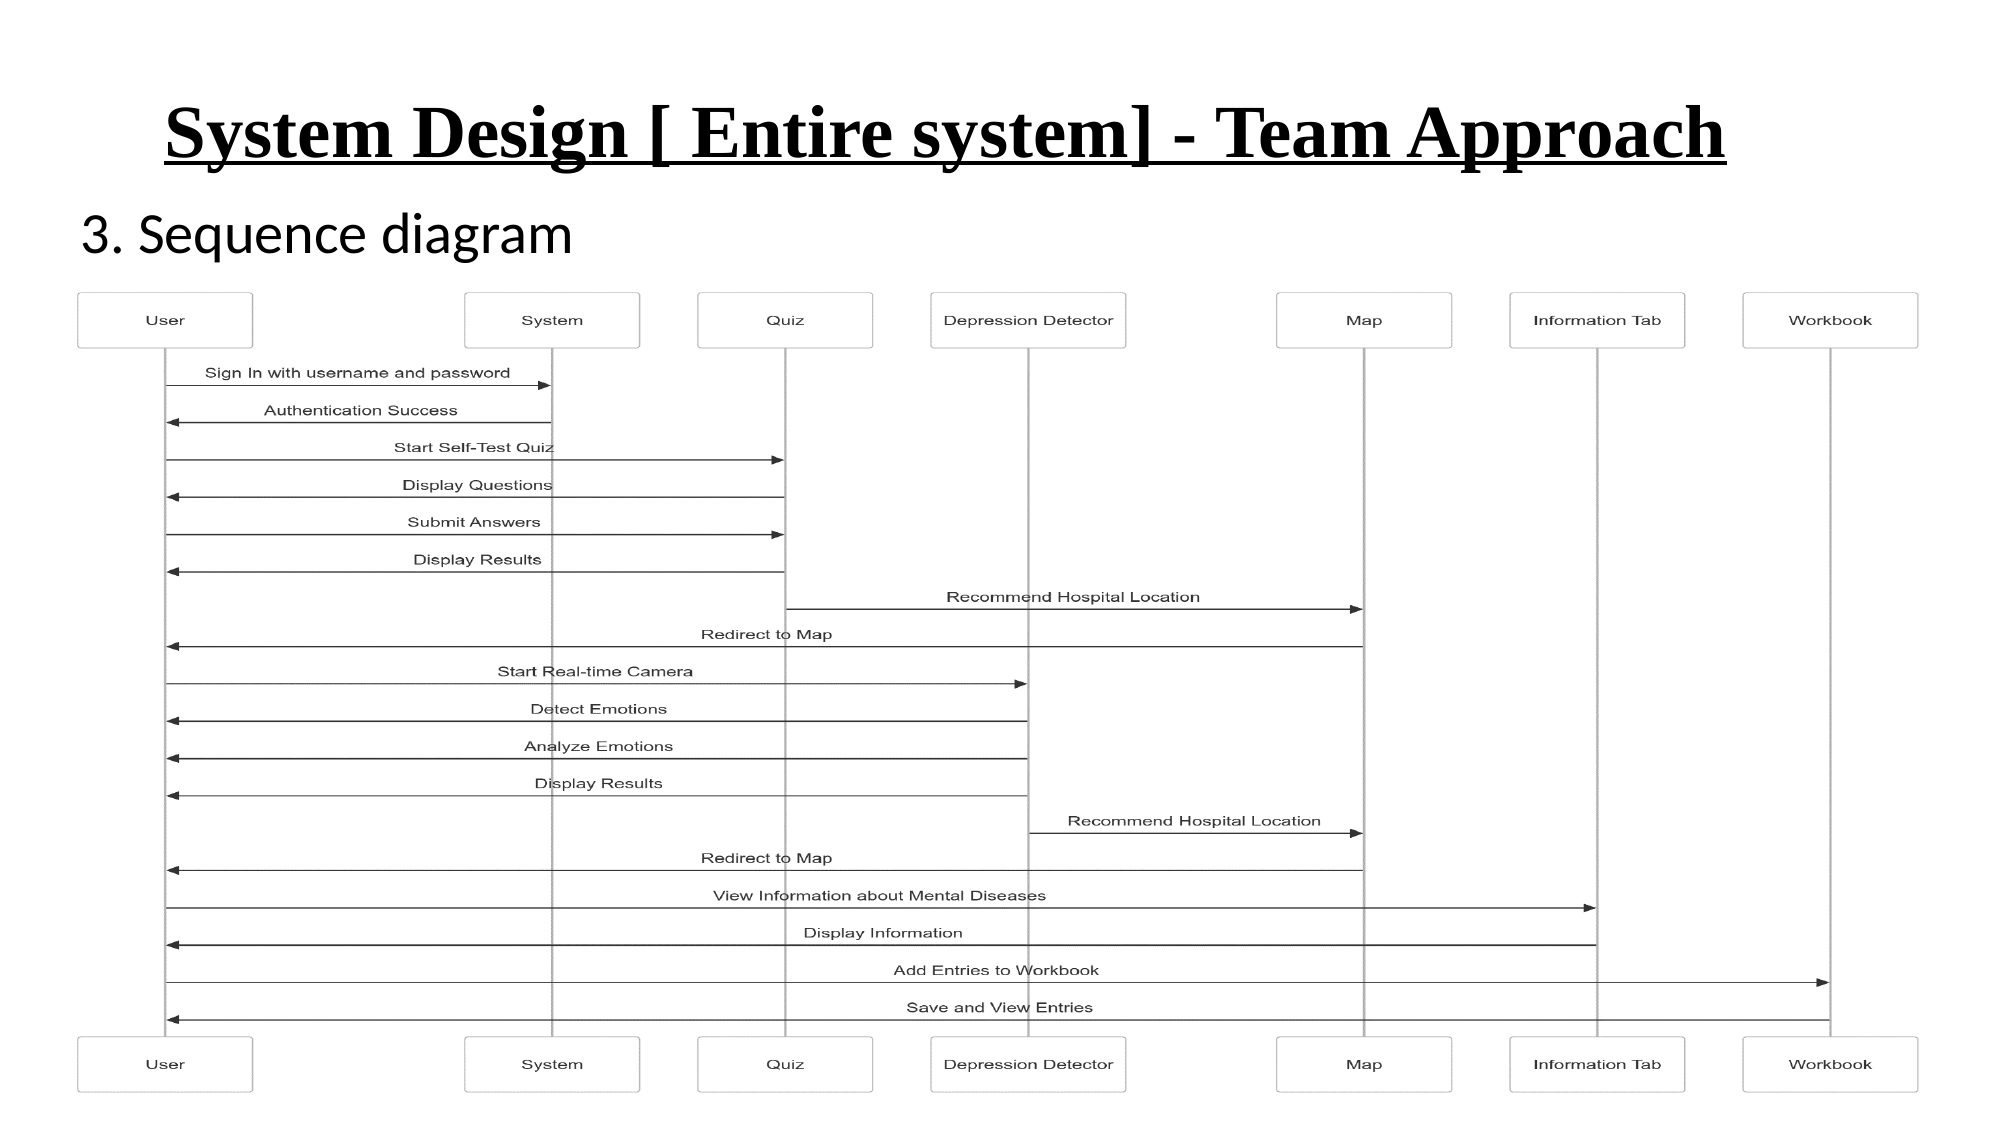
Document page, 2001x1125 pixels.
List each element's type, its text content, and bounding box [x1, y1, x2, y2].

list 3. Sequence diagram [72, 195, 1863, 284]
picture [19, 284, 1980, 1103]
title System Design [ Entire system] - Team Approach [136, 59, 1863, 195]
